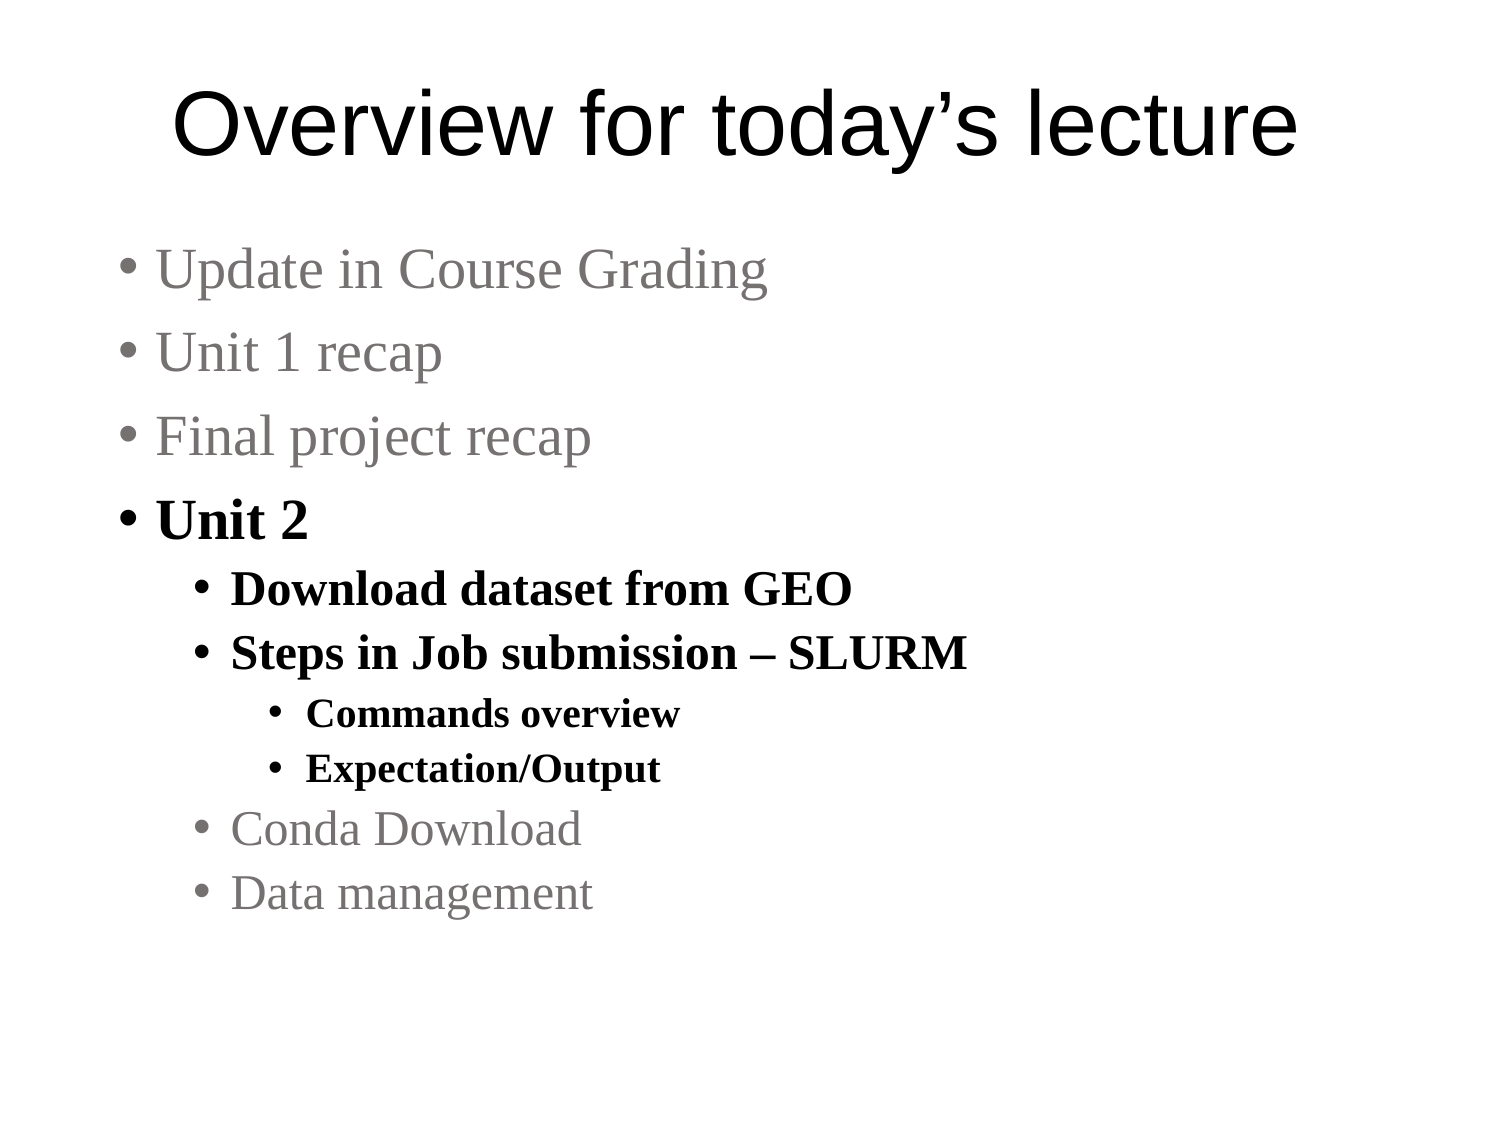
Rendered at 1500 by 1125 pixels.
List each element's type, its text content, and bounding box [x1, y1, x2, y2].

list Update in Course Grading Unit 1 recap Final project recap Unit 2 Download dataset from GEO Steps in Job submission – SLURM Commands overview Expectation/Output Conda Download Data management [103, 230, 1397, 1014]
title Overview for today’s lecture [103, 59, 1397, 192]
